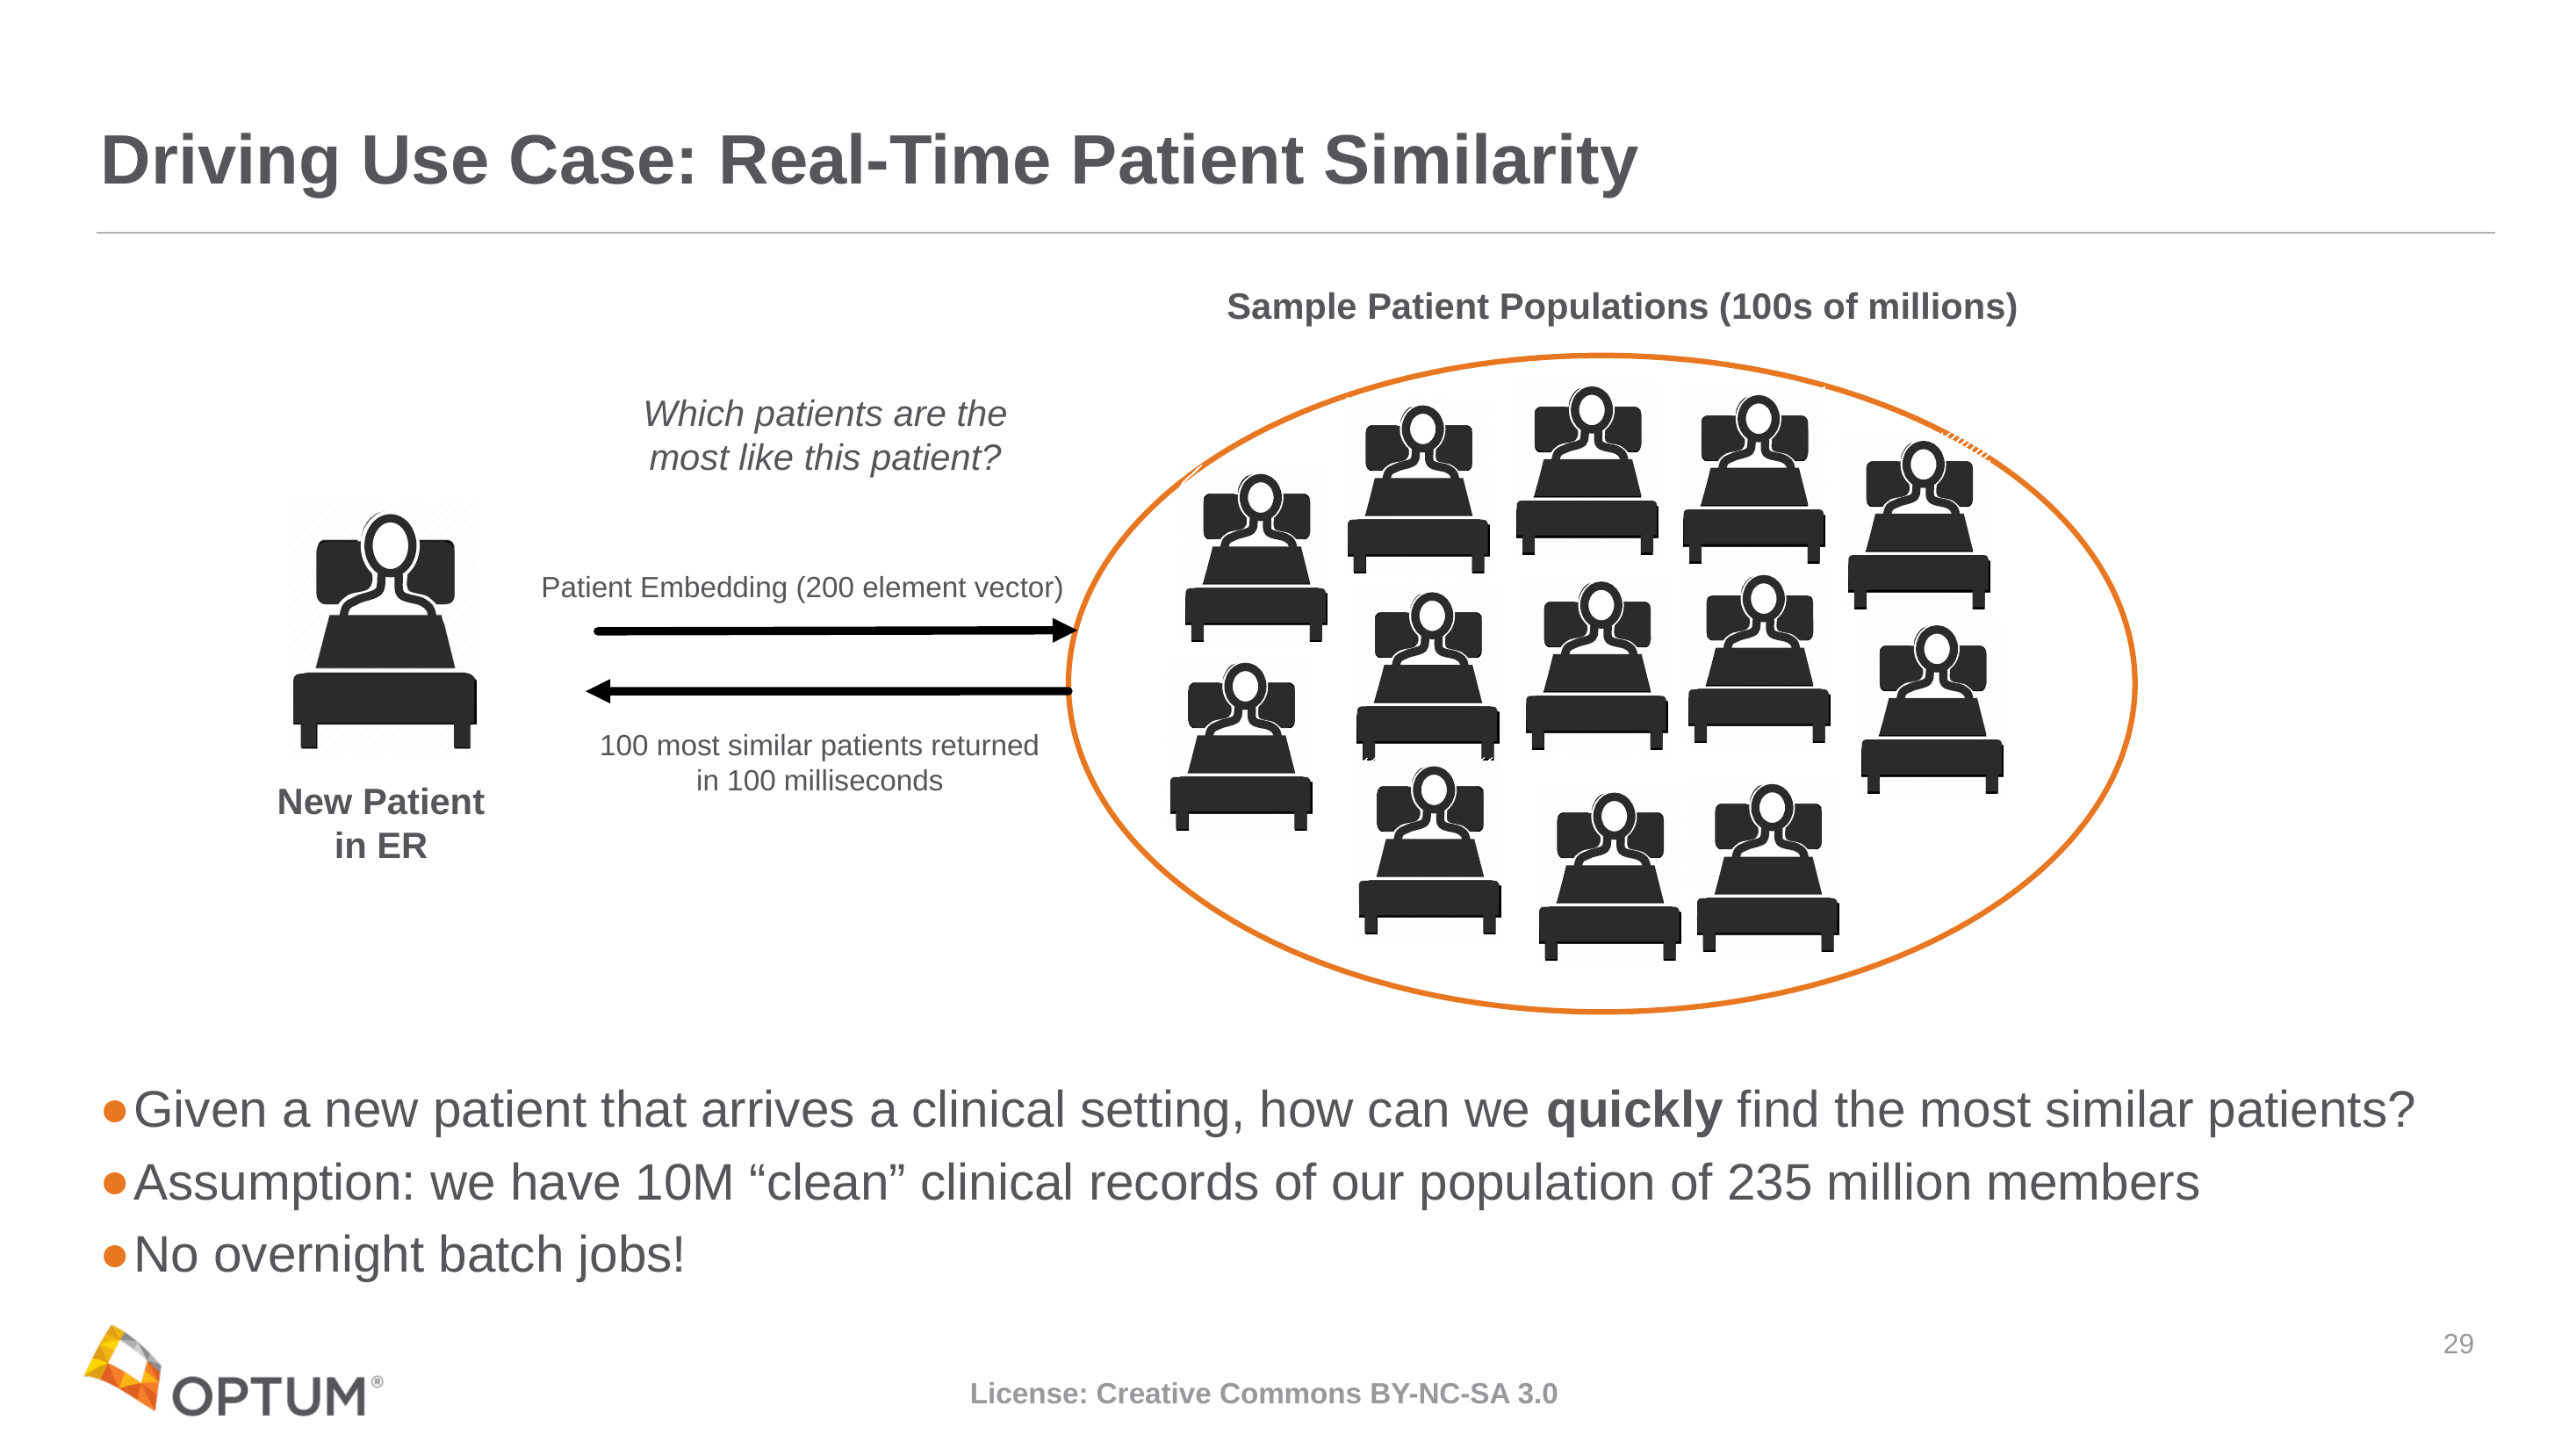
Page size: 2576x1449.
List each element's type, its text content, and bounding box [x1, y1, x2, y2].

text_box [1352, 757, 1501, 940]
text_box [1842, 432, 1990, 615]
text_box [1691, 775, 1839, 957]
picture [83, 1323, 385, 1417]
slide_number 29 [2333, 1287, 2488, 1398]
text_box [1855, 616, 2004, 799]
list Given a new patient that arrives a clinical setting, how can we quickly find the most similar patients? Assumption: we have 10M “clean” clinical records of our population of 235 million members No overnight batch jobs! [87, 1067, 2487, 1287]
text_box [1342, 396, 1490, 579]
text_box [1677, 386, 1825, 569]
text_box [1179, 465, 1328, 647]
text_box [1510, 378, 1659, 560]
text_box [1164, 653, 1313, 836]
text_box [1520, 573, 1668, 755]
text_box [1533, 783, 1681, 966]
text_box Patient Embedding (200 element vector) [528, 561, 1078, 610]
text_box Sample Patient Populations (100s of millions) [1110, 276, 2135, 333]
text_box 100 most similar patients returned in 100 milliseconds [586, 719, 1054, 804]
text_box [1682, 566, 1831, 748]
title Driving Use Case: Real-Time Patient Similarity [87, 110, 2488, 227]
text_box Which patients are the most like this patient? [594, 383, 1056, 485]
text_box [1350, 583, 1500, 766]
text_box [1067, 354, 2136, 1013]
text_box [285, 500, 477, 757]
text_box New Patient in ER [263, 771, 499, 873]
